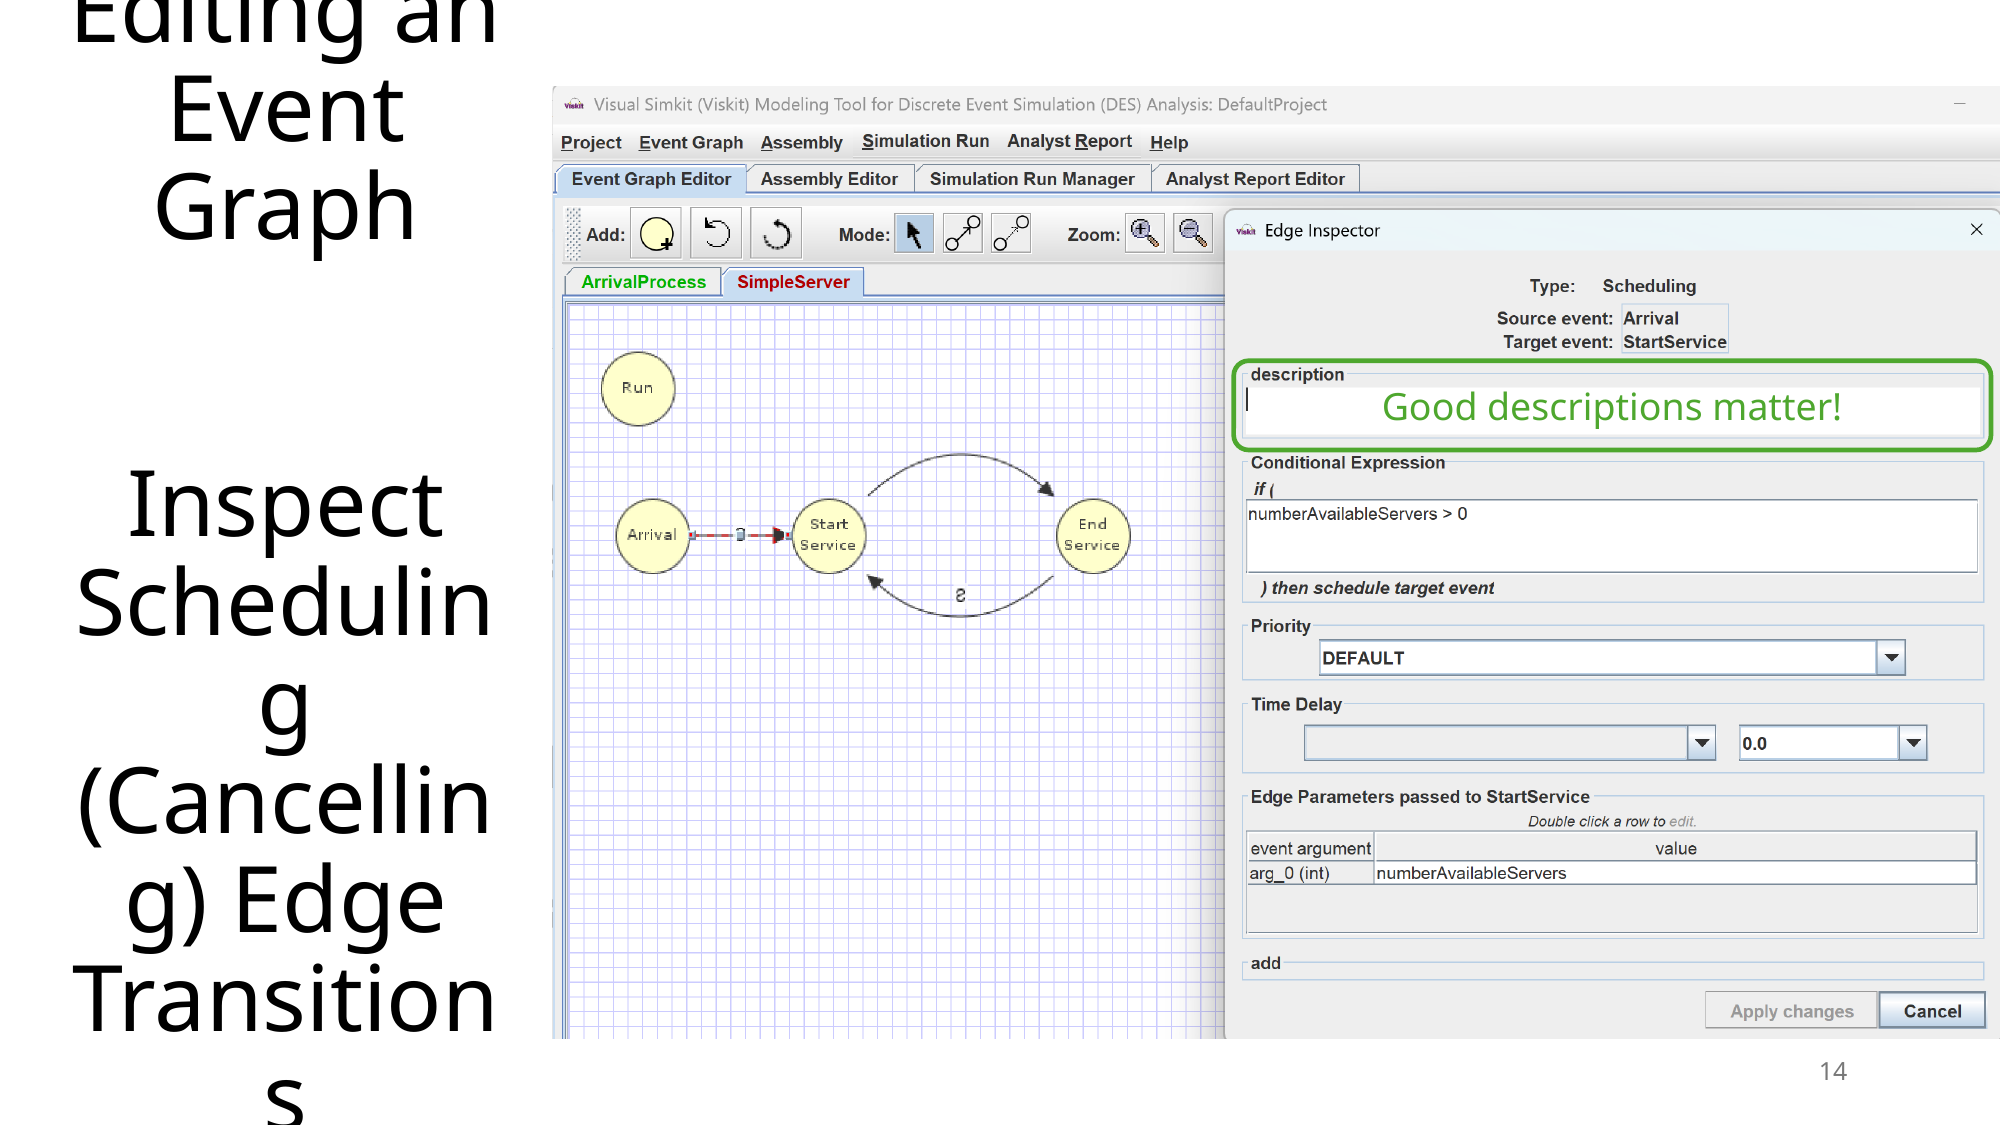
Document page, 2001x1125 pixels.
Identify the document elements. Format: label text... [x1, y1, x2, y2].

picture [551, 86, 2000, 1039]
slide_number 14 [1412, 1042, 1863, 1103]
title Editing an Event Graph Inspect Scheduling (Cancelling) Edge Transitions [41, 59, 530, 1054]
